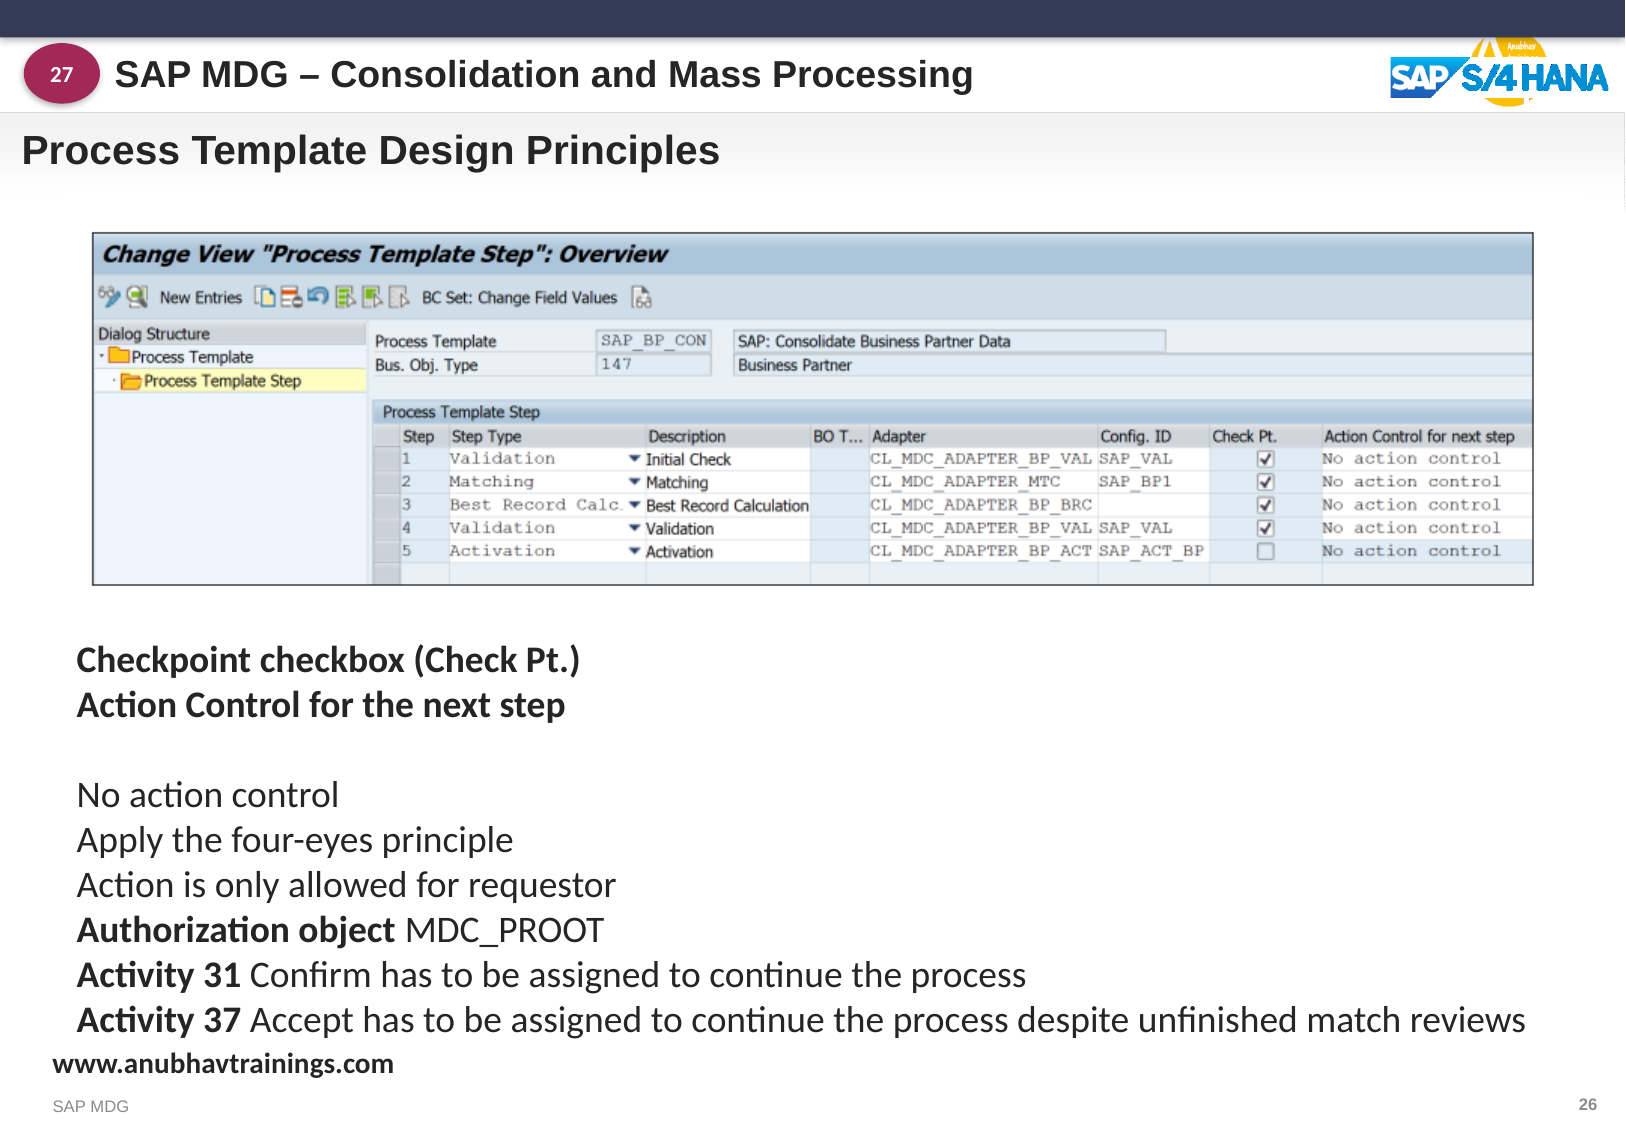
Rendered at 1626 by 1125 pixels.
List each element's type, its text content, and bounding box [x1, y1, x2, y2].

picture [1438, 38, 1609, 112]
text_box 27 [23, 42, 101, 105]
text_box [0, 0, 1625, 38]
title Process Template Design Principles [20, 122, 1584, 312]
picture [0, 113, 1625, 611]
text_box SAP MDG – Consolidation and Mass Processing [99, 42, 1438, 103]
text_box Checkpoint checkbox (Check Pt.) Action Control for the next step No action control Apply the four-eyes principle Action is only allowed for requestor Authorization object MDC_PROOT Activity 31 Confirm has to be assigned to continue the process Activity 37 Accept has to be assigned to continue the process despite unfinished match reviews [61, 627, 1584, 1048]
